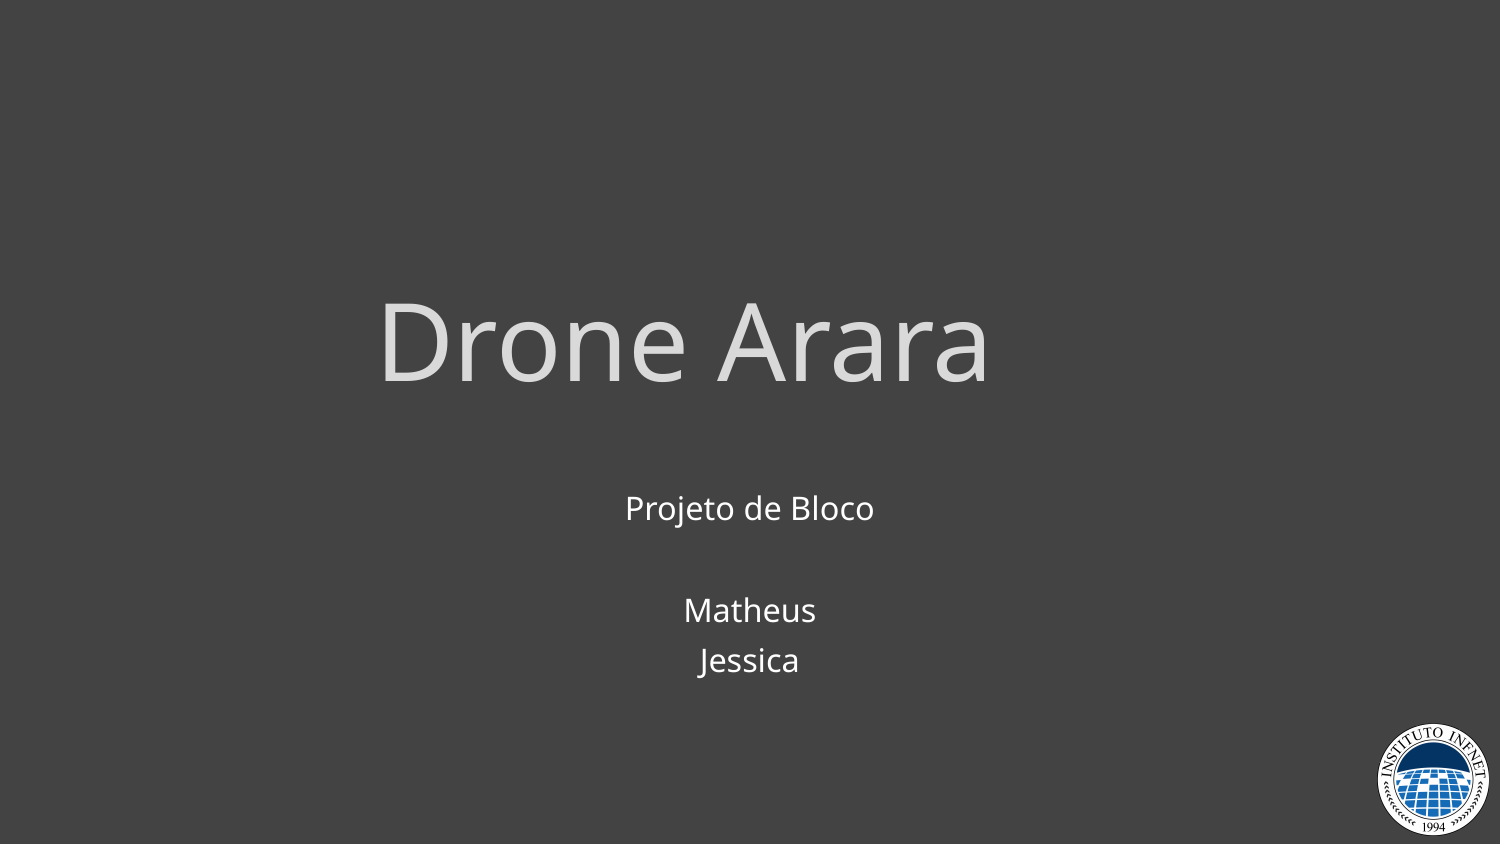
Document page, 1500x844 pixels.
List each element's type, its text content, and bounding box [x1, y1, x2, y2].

text_box Drone Arara [51, 36, 1449, 418]
picture [1377, 723, 1490, 836]
text_box Projeto de Bloco Matheus Jessica [51, 461, 1449, 710]
